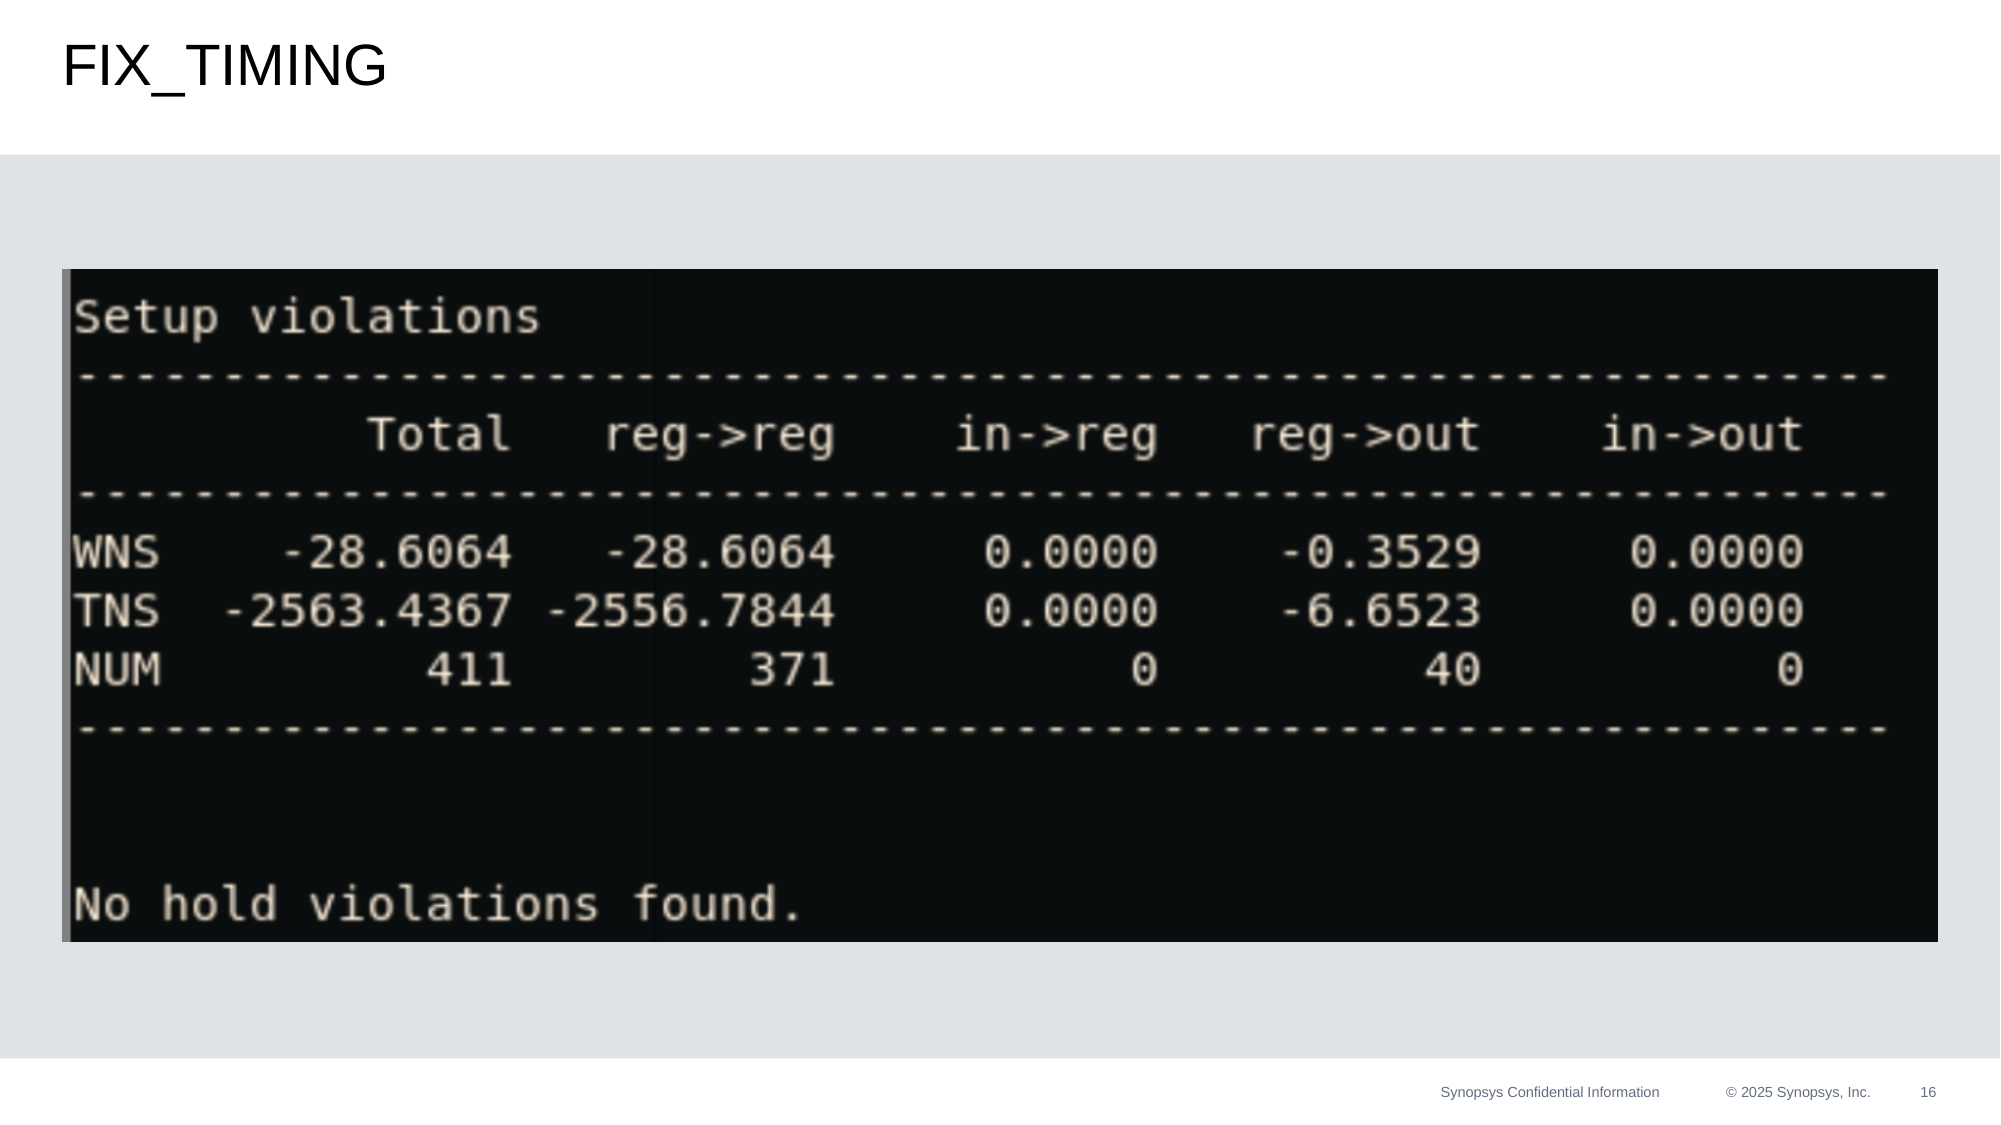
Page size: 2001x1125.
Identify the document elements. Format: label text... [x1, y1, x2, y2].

title FIX_TIMING [62, 27, 1938, 103]
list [62, 269, 1938, 942]
footer Synopsys Confidential Information [1180, 1073, 1660, 1109]
